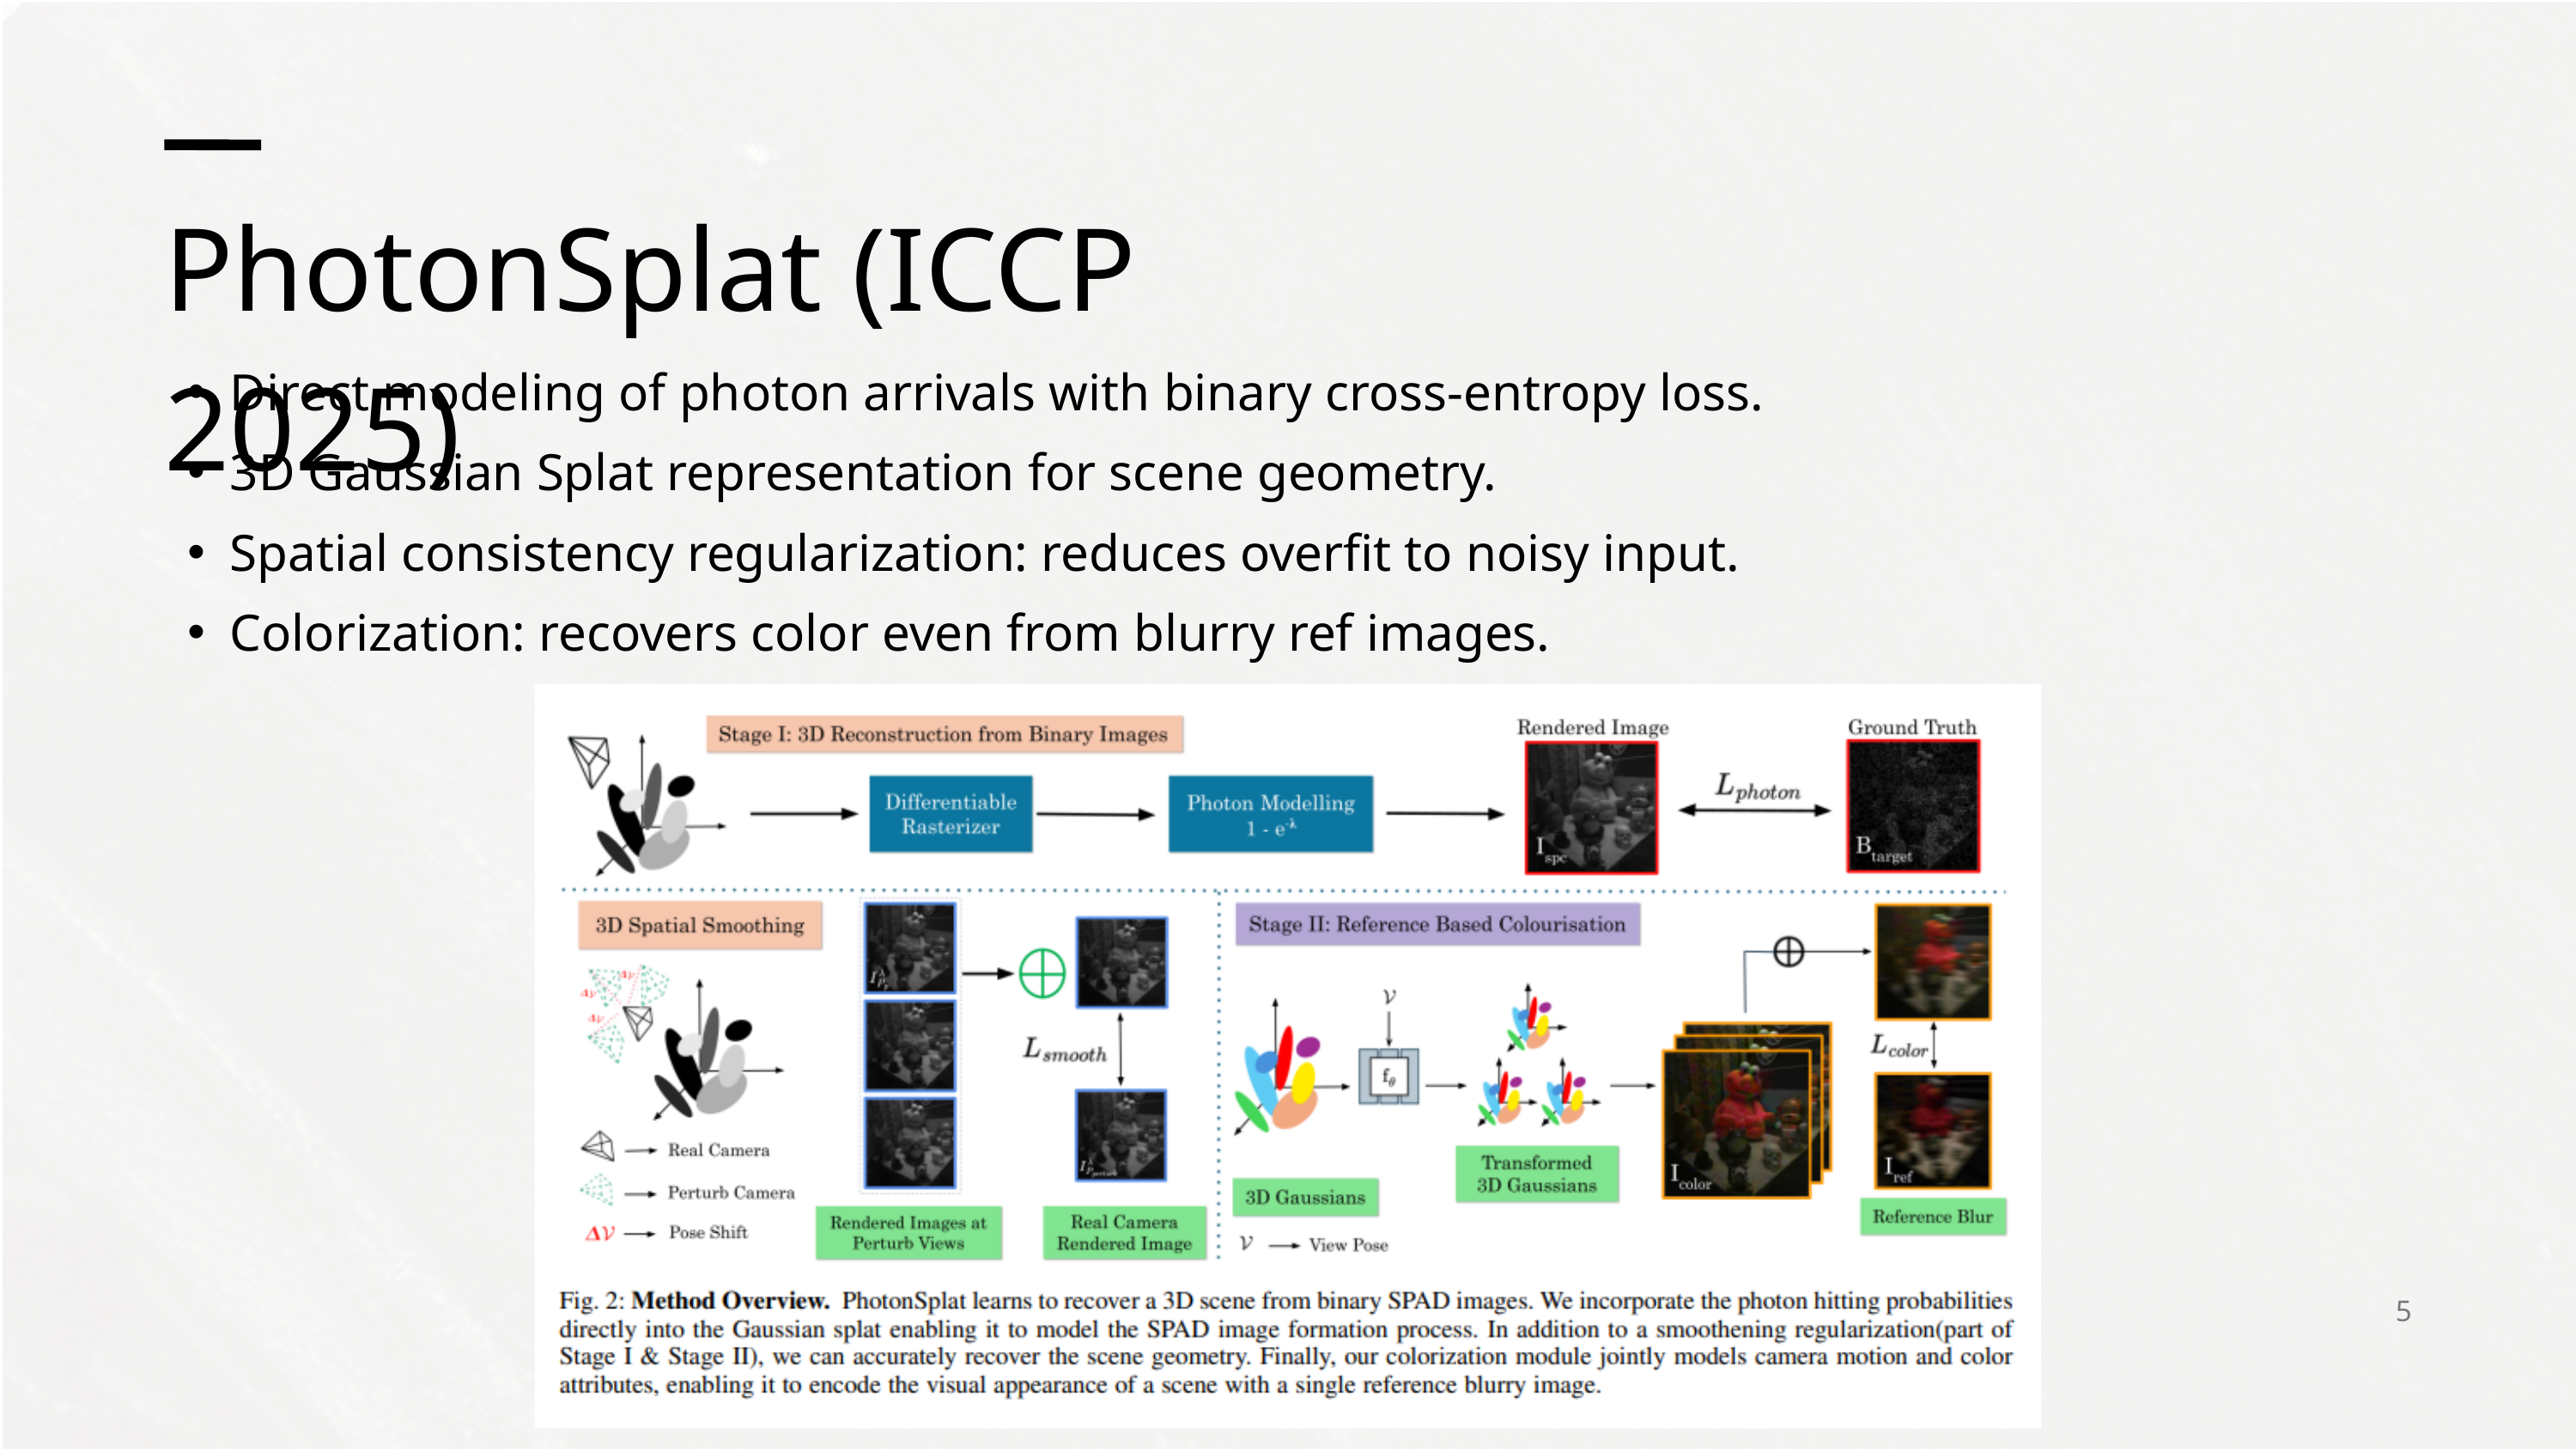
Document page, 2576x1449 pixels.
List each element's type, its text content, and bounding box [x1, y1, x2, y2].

text_box Direct modeling of photon arrivals with binary cross-entropy loss. 3D Gaussian Splat representation for scene geometry. Spatial consistency regularization: reduces overfit to noisy input. Colorization: recovers color even from blurry ref images. [144, 340, 1891, 662]
text_box [3, 3, 2576, 1449]
text_box 5 [1925, 1287, 2412, 1328]
text_box [534, 684, 2041, 1428]
text_box PhotonSplat (ICCP 2025) [164, 173, 1438, 340]
